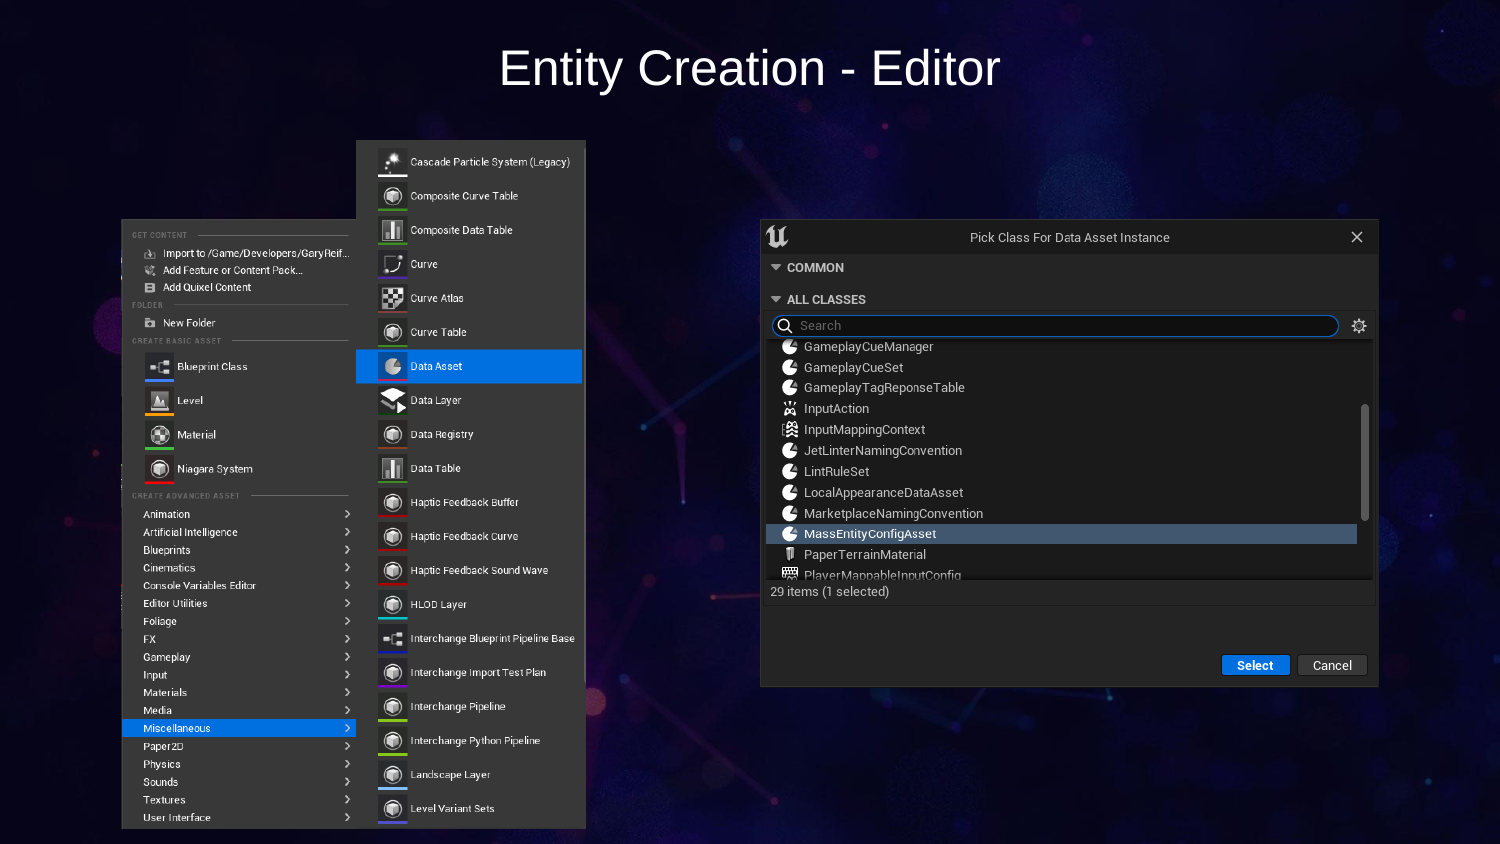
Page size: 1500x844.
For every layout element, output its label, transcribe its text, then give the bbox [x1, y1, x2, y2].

text_box Entity Creation - Editor [483, 27, 1017, 103]
picture [0, 0, 1500, 844]
